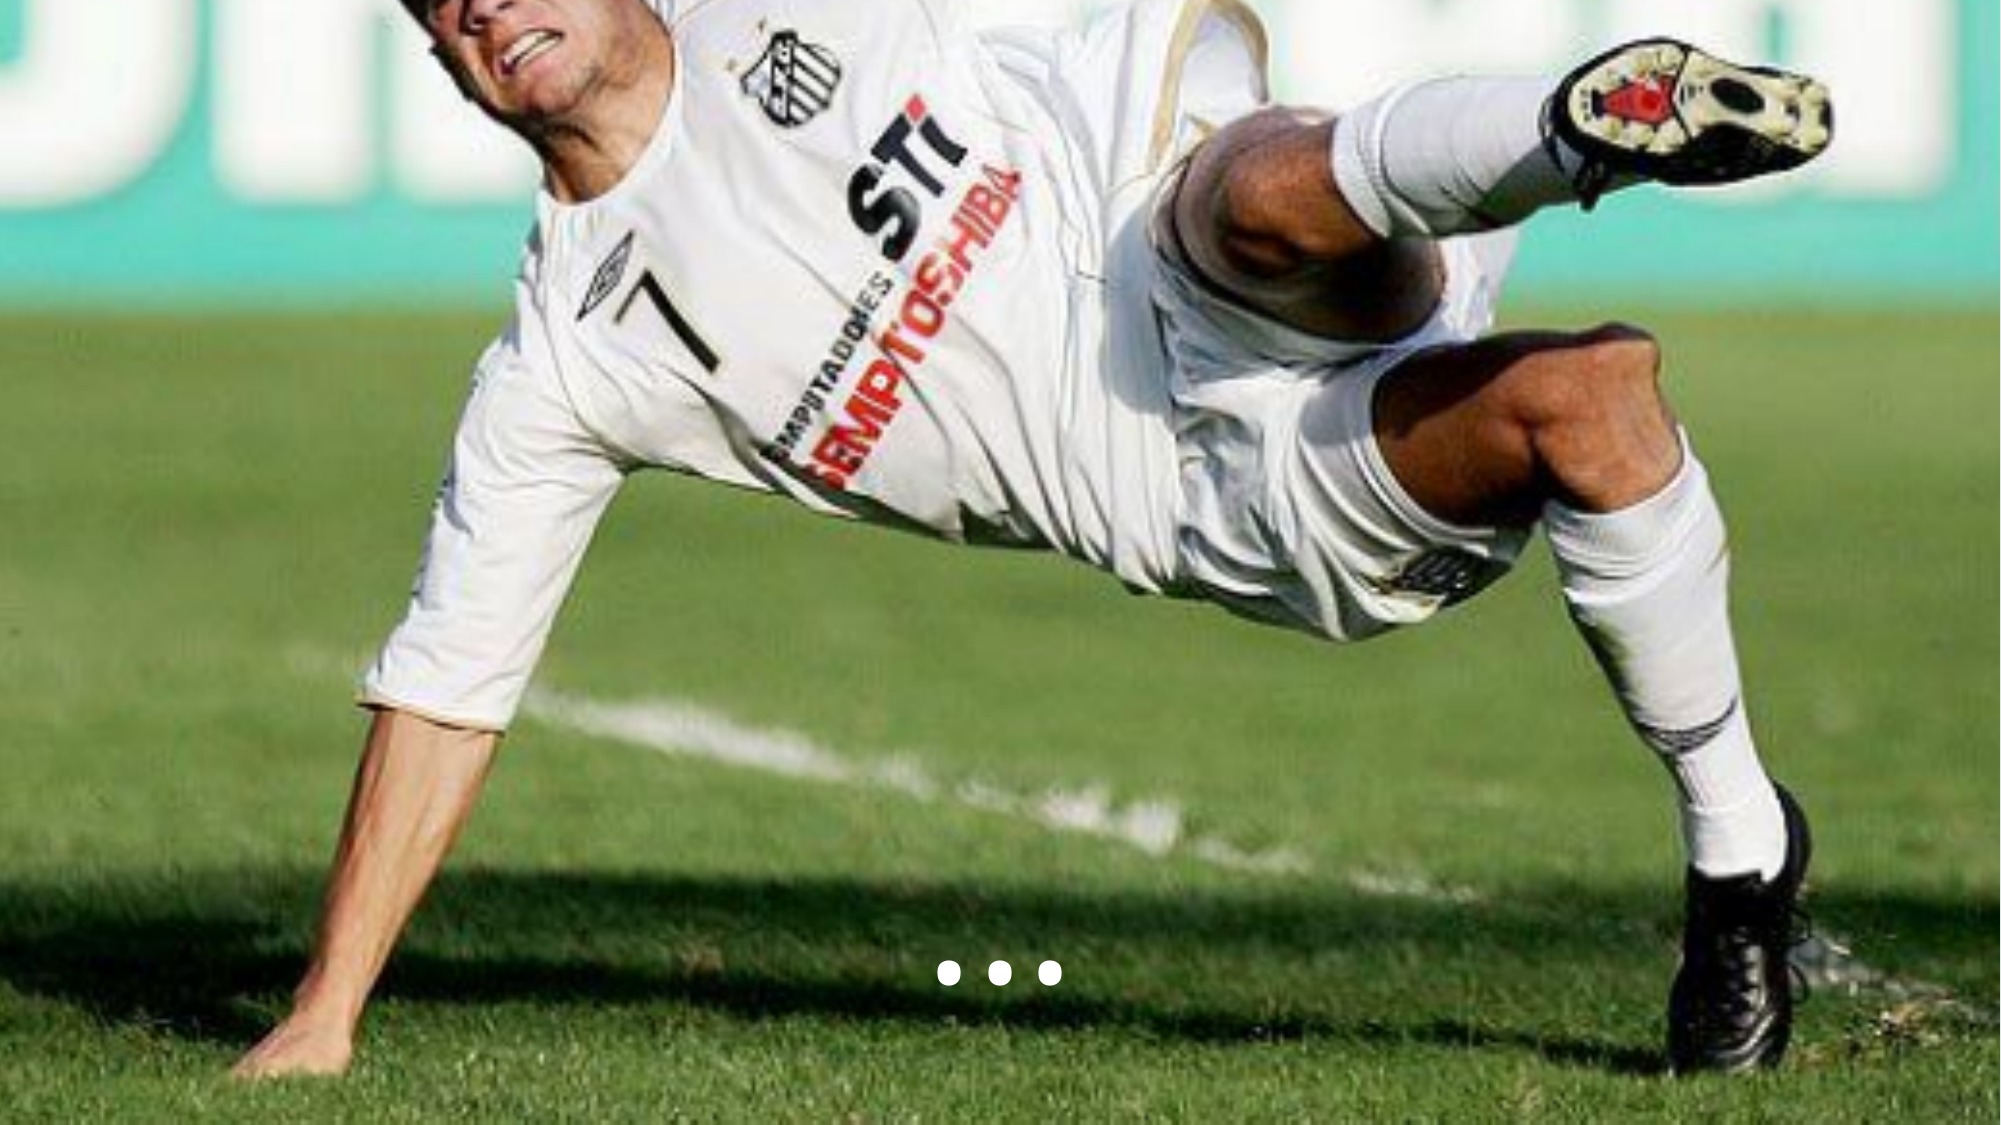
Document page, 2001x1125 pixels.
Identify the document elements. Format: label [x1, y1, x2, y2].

list [0, 0, 2000, 1125]
